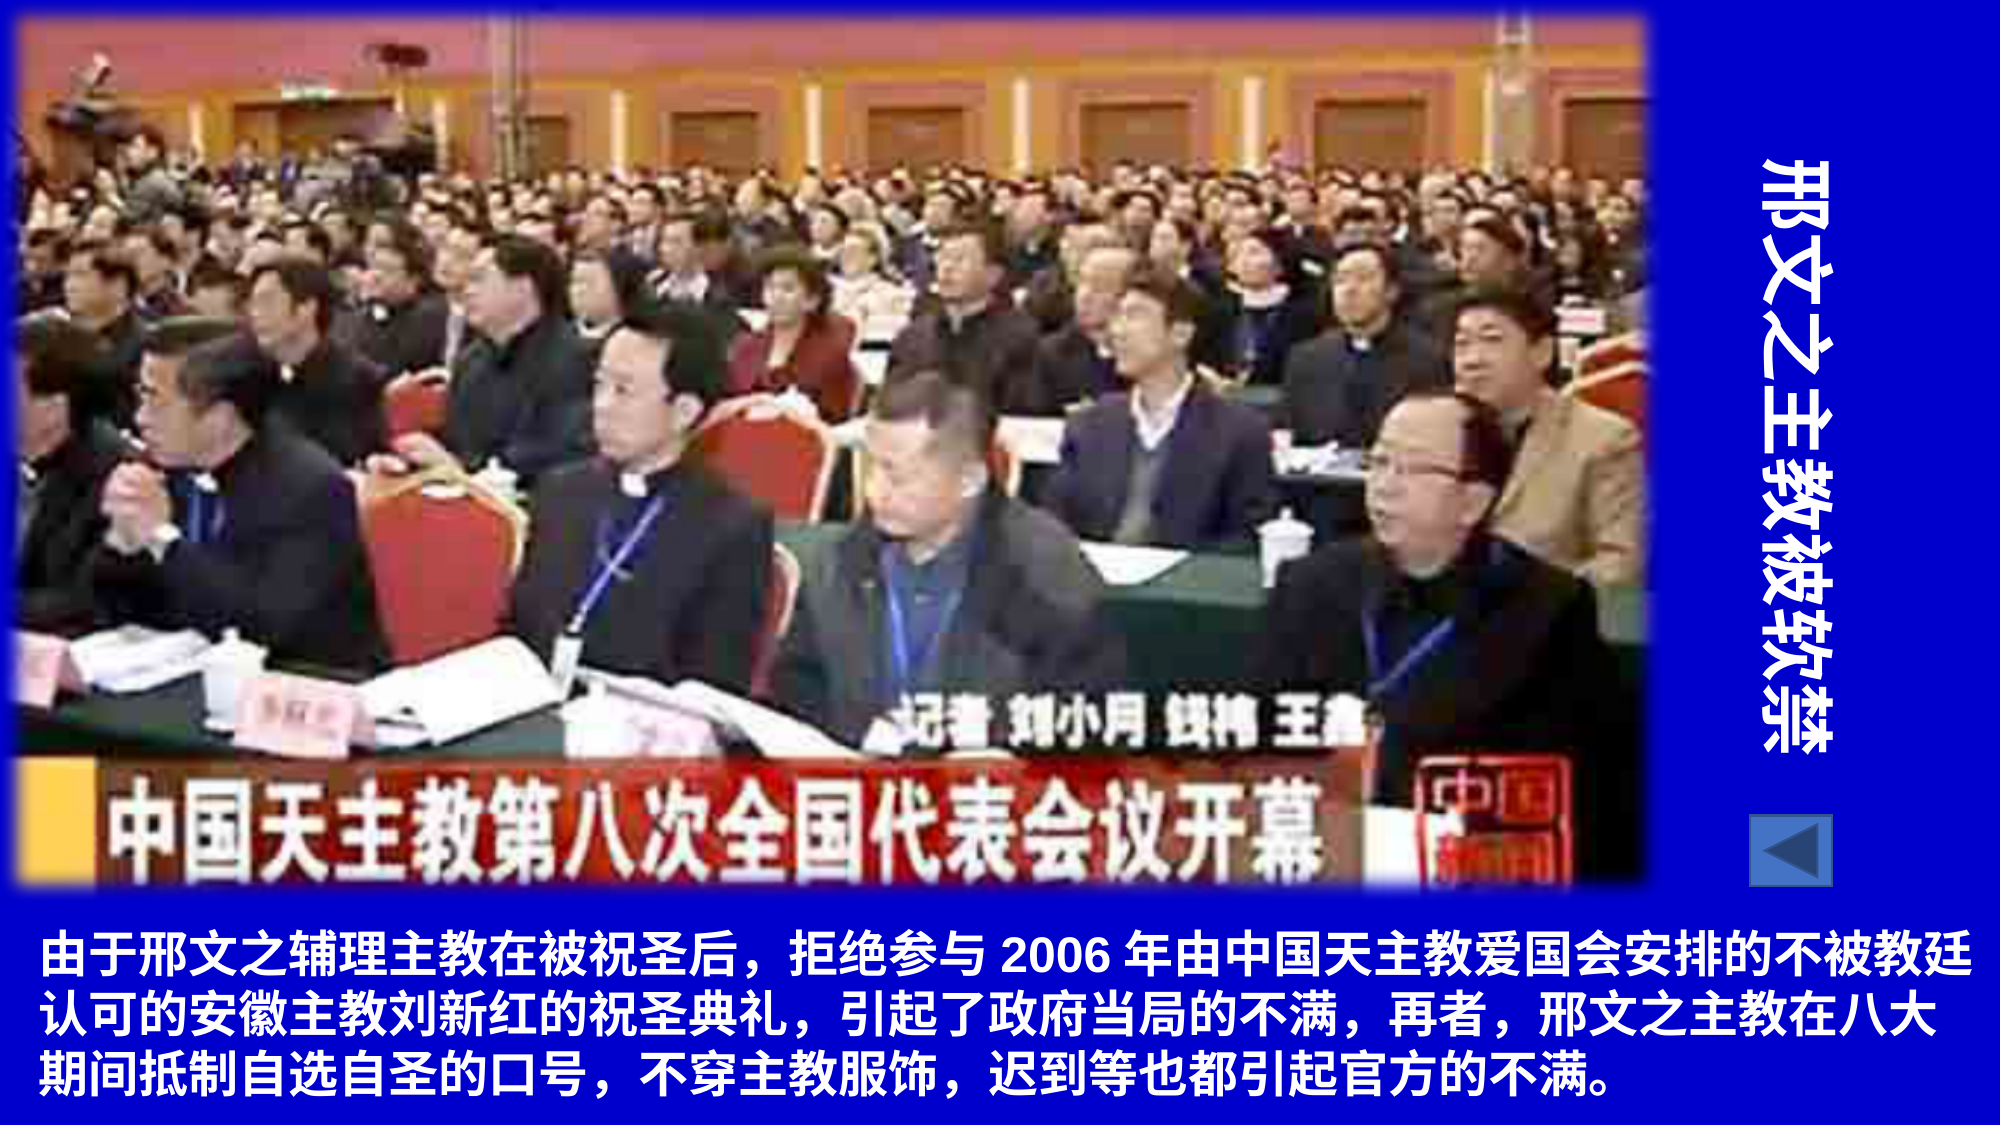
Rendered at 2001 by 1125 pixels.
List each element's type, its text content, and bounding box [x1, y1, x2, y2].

picture [0, 0, 1664, 902]
text_box 由于邢文之辅理主教在被祝圣后，拒绝参与2006年由中国天主教爱国会安排的不被教廷认可的安徽主教刘新红的祝圣典礼，引起了政府当局的不满，再者，邢文之主教在八大期间抵制自选自圣的口号，不穿主教服饰，迟到等也都引起官方的不满。 [23, 914, 2000, 1110]
text_box 邢文之主教被软禁 [1730, 143, 1852, 803]
text_box [1749, 814, 1833, 887]
